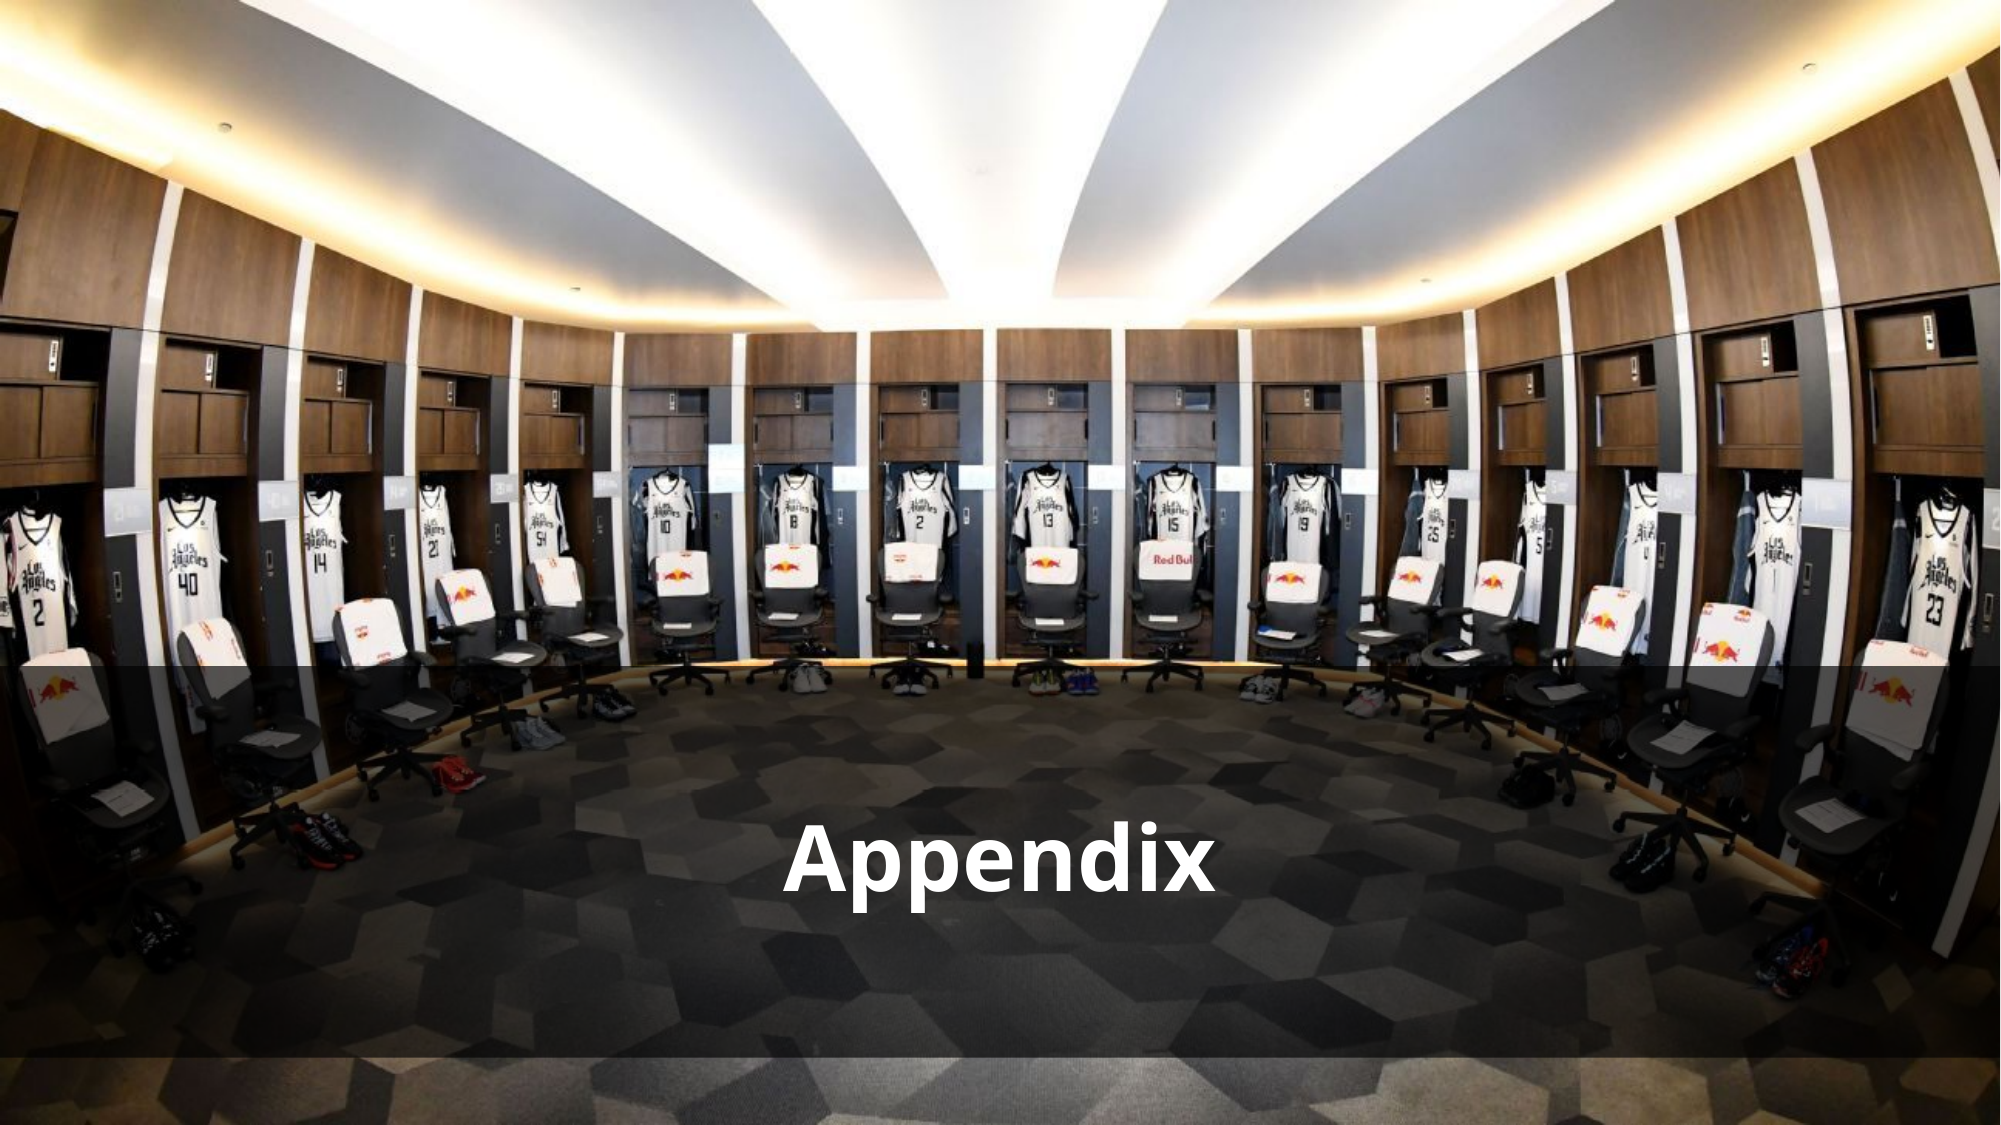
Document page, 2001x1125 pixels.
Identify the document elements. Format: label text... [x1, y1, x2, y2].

text_box Appendix [0, 666, 2000, 1058]
picture [0, 0, 2001, 1125]
